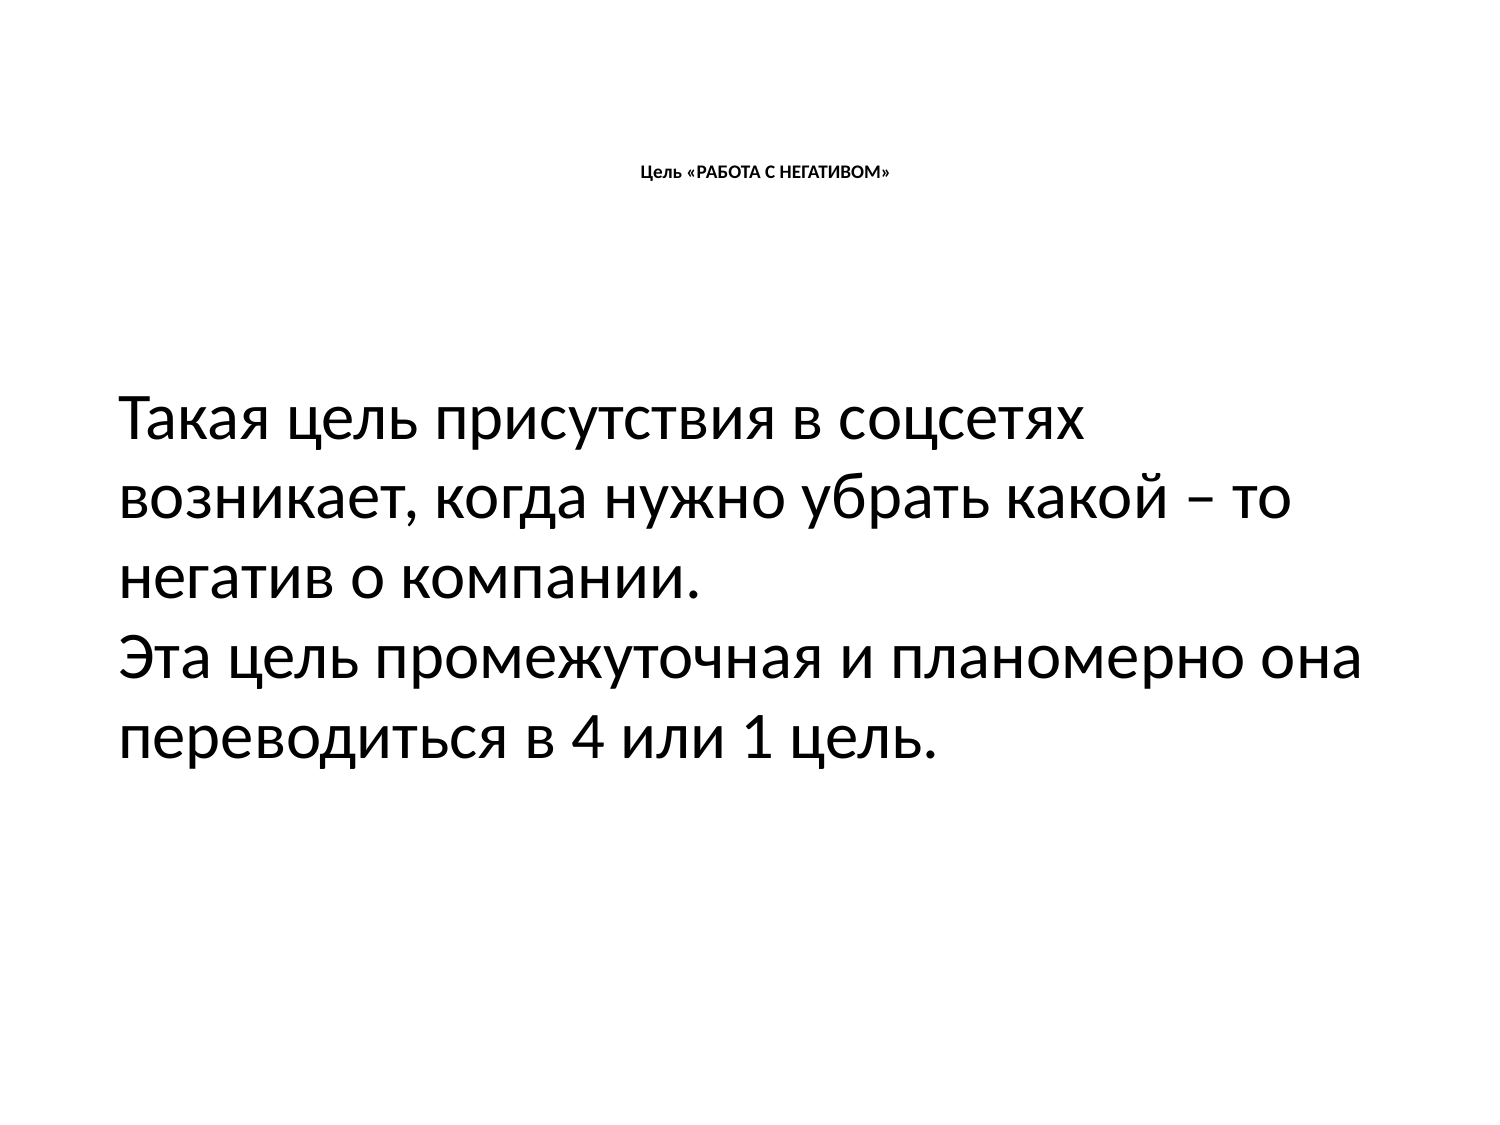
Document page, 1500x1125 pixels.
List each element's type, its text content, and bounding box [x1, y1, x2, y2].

list Такая цель присутствия в соцсетях возникает, когда нужно убрать какой – то негатив о компании. Эта цель промежуточная и планомерно она переводиться в 4 или 1 цель. [103, 178, 1397, 1014]
title Цель «РАБОТА С НЕГАТИВОМ» [119, 150, 1413, 238]
